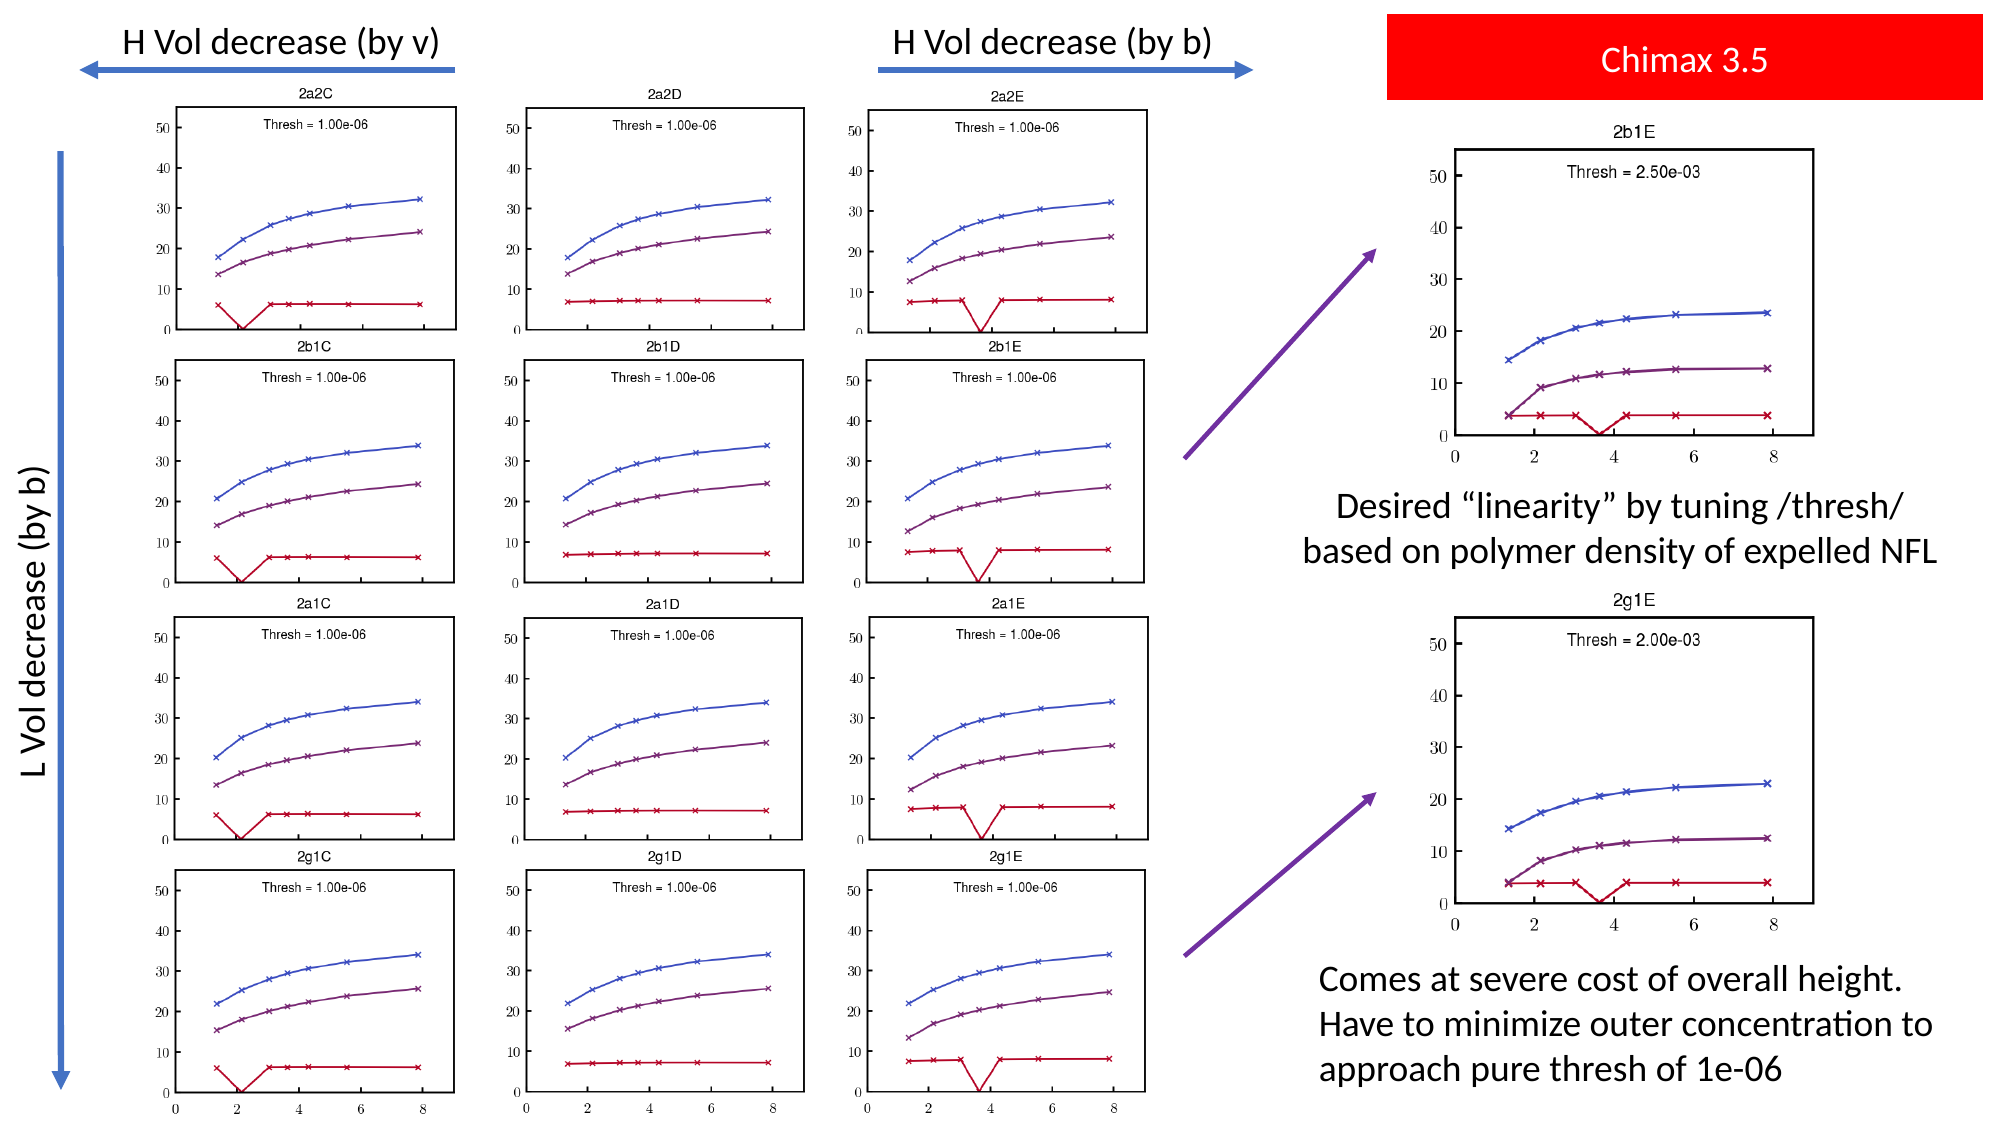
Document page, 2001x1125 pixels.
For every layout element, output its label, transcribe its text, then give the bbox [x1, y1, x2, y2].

picture [1420, 116, 1820, 473]
text_box Comes at severe cost of overall height. Have to minimize outer concentration to approach pure thresh of 1e-06 [1303, 946, 1975, 1096]
text_box Desired “linearity” by tuning /thresh/ based on polymer density of expelled NFL [1280, 473, 1961, 578]
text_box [877, 9, 1254, 70]
picture [496, 82, 809, 1121]
picture [1420, 584, 1820, 941]
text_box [1184, 248, 1377, 459]
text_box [1184, 792, 1377, 957]
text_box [79, 9, 456, 70]
text_box Chimax 3.5 [1384, 12, 1985, 102]
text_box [0, 151, 61, 1090]
picture [839, 84, 1153, 1121]
picture [147, 81, 461, 1122]
